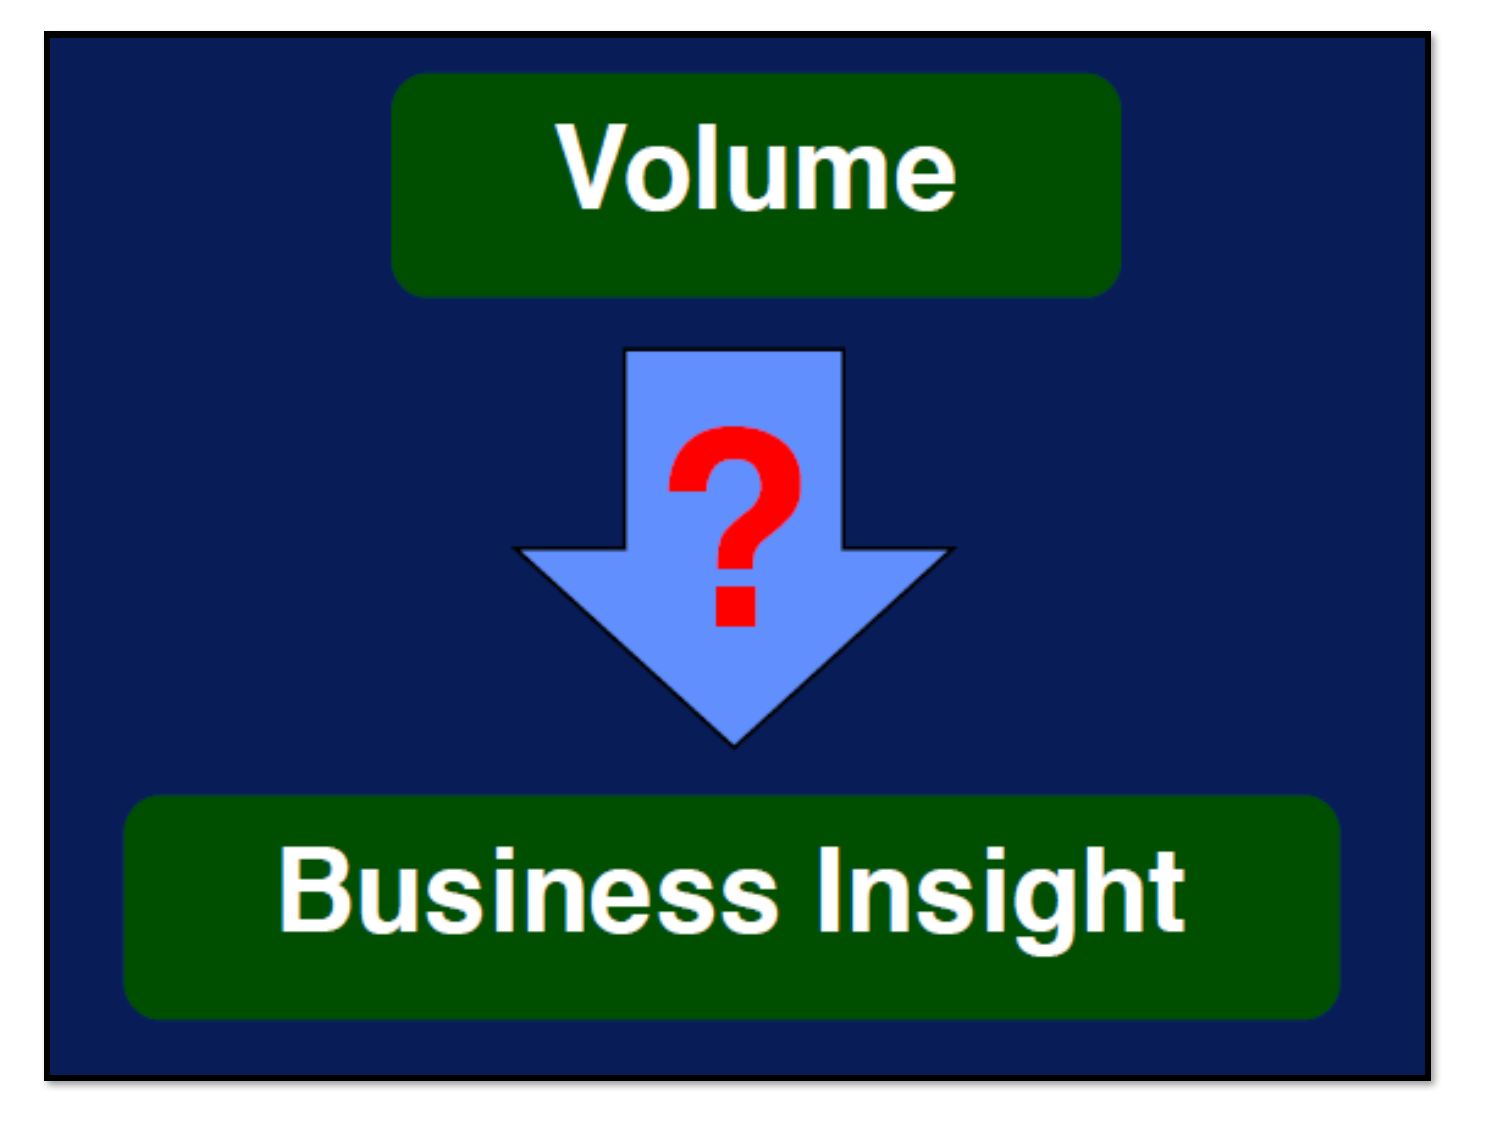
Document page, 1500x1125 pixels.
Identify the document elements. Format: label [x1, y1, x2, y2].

picture [49, 37, 1426, 1076]
